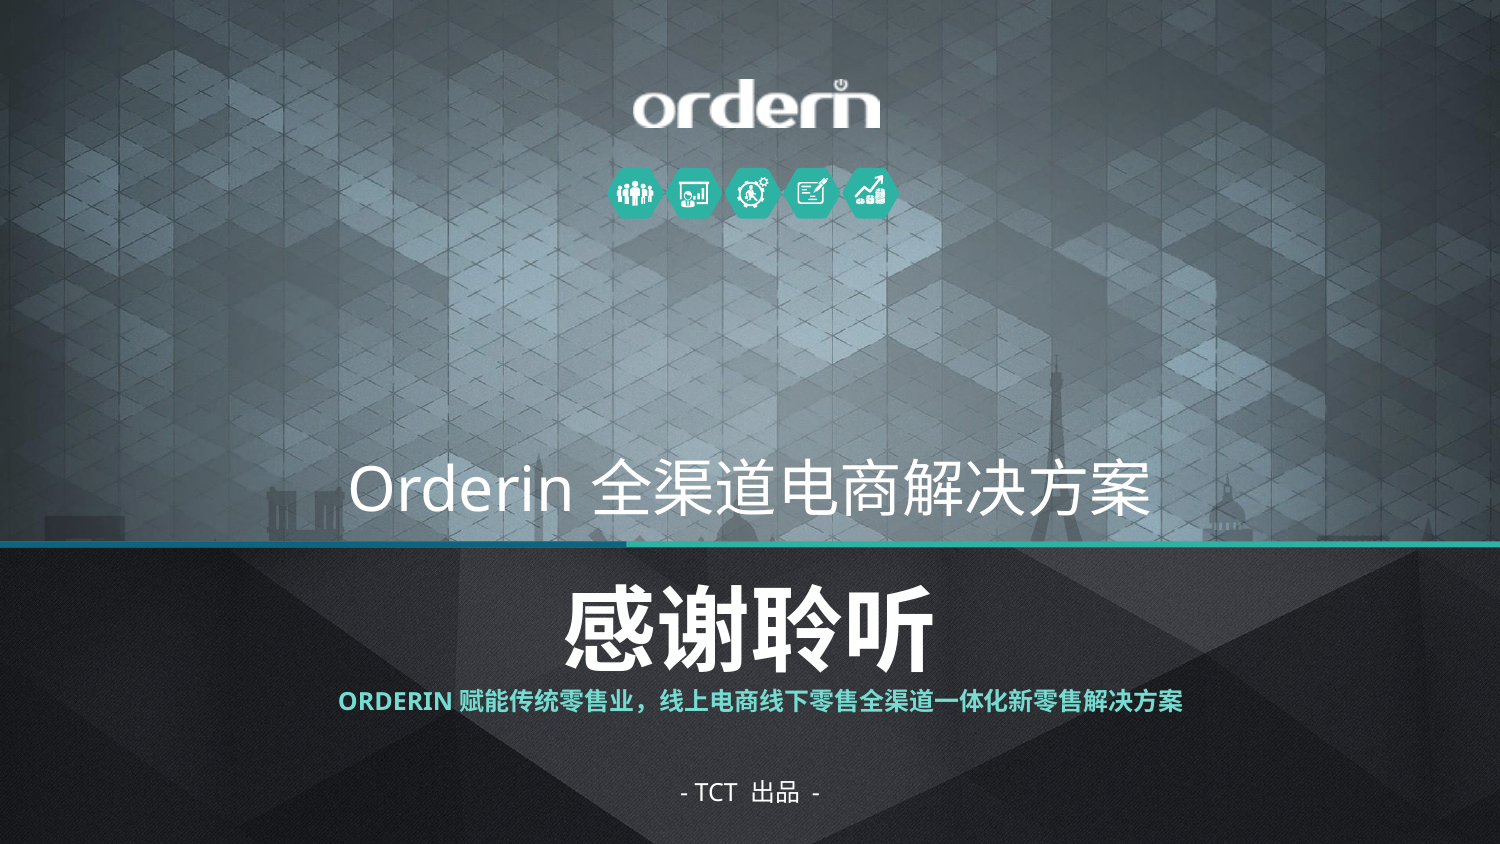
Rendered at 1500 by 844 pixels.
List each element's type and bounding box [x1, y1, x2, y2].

text_box [606, 167, 664, 219]
text_box [842, 167, 900, 219]
text_box [783, 167, 841, 219]
text_box [724, 167, 782, 219]
text_box [665, 167, 723, 219]
picture [0, 0, 1500, 844]
